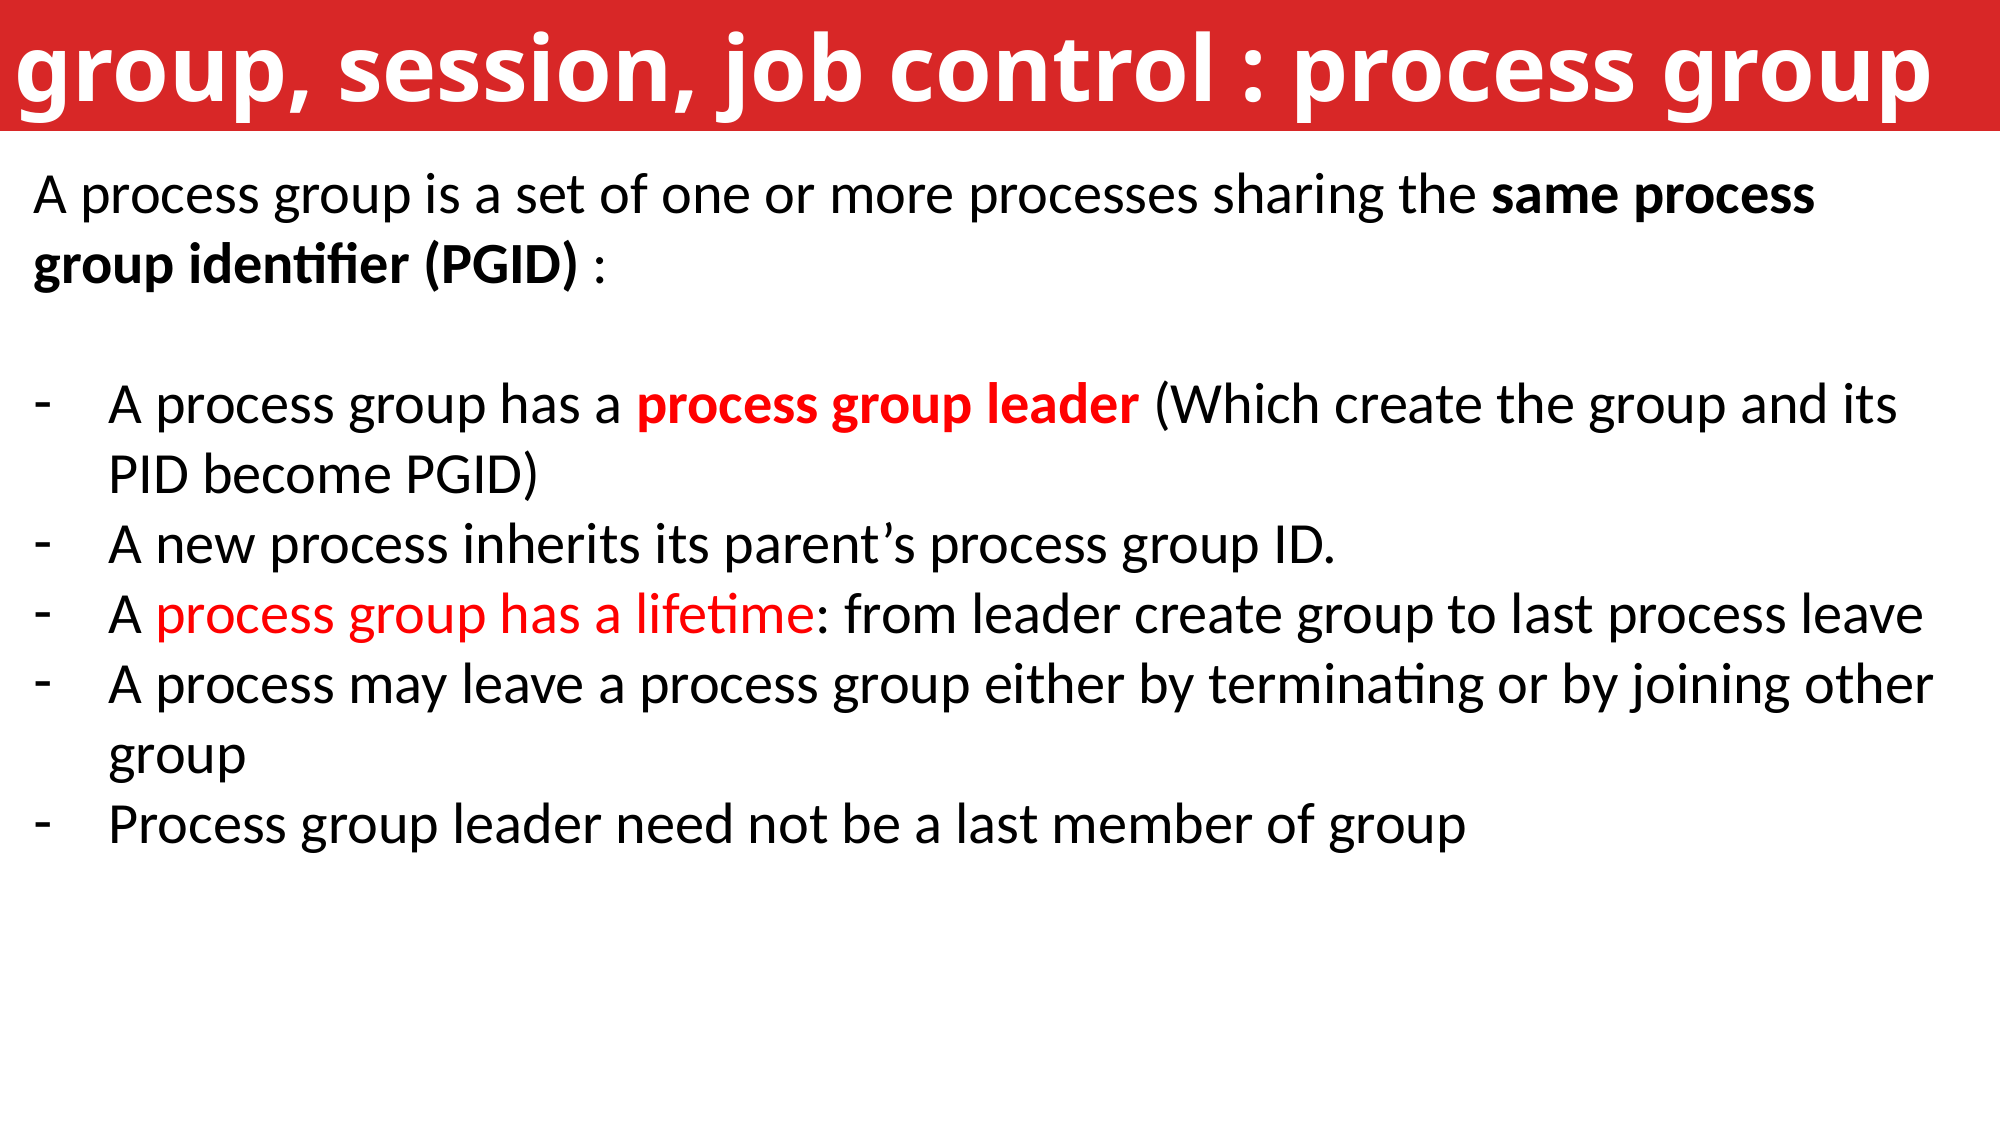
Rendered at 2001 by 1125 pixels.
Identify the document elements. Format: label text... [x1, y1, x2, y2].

text_box A process group is a set of one or more processes sharing the same process group identifier (PGID) : A process group has a process group leader (Which create the group and its PID become PGID) A new process inherits its parent’s process group ID. A process group has a lifetime: from leader create group to last process leave A process may leave a process group either by terminating or by joining other group Process group leader need not be a last member of group [18, 147, 1975, 863]
text_box group, session, job control : process group [0, 0, 2000, 131]
